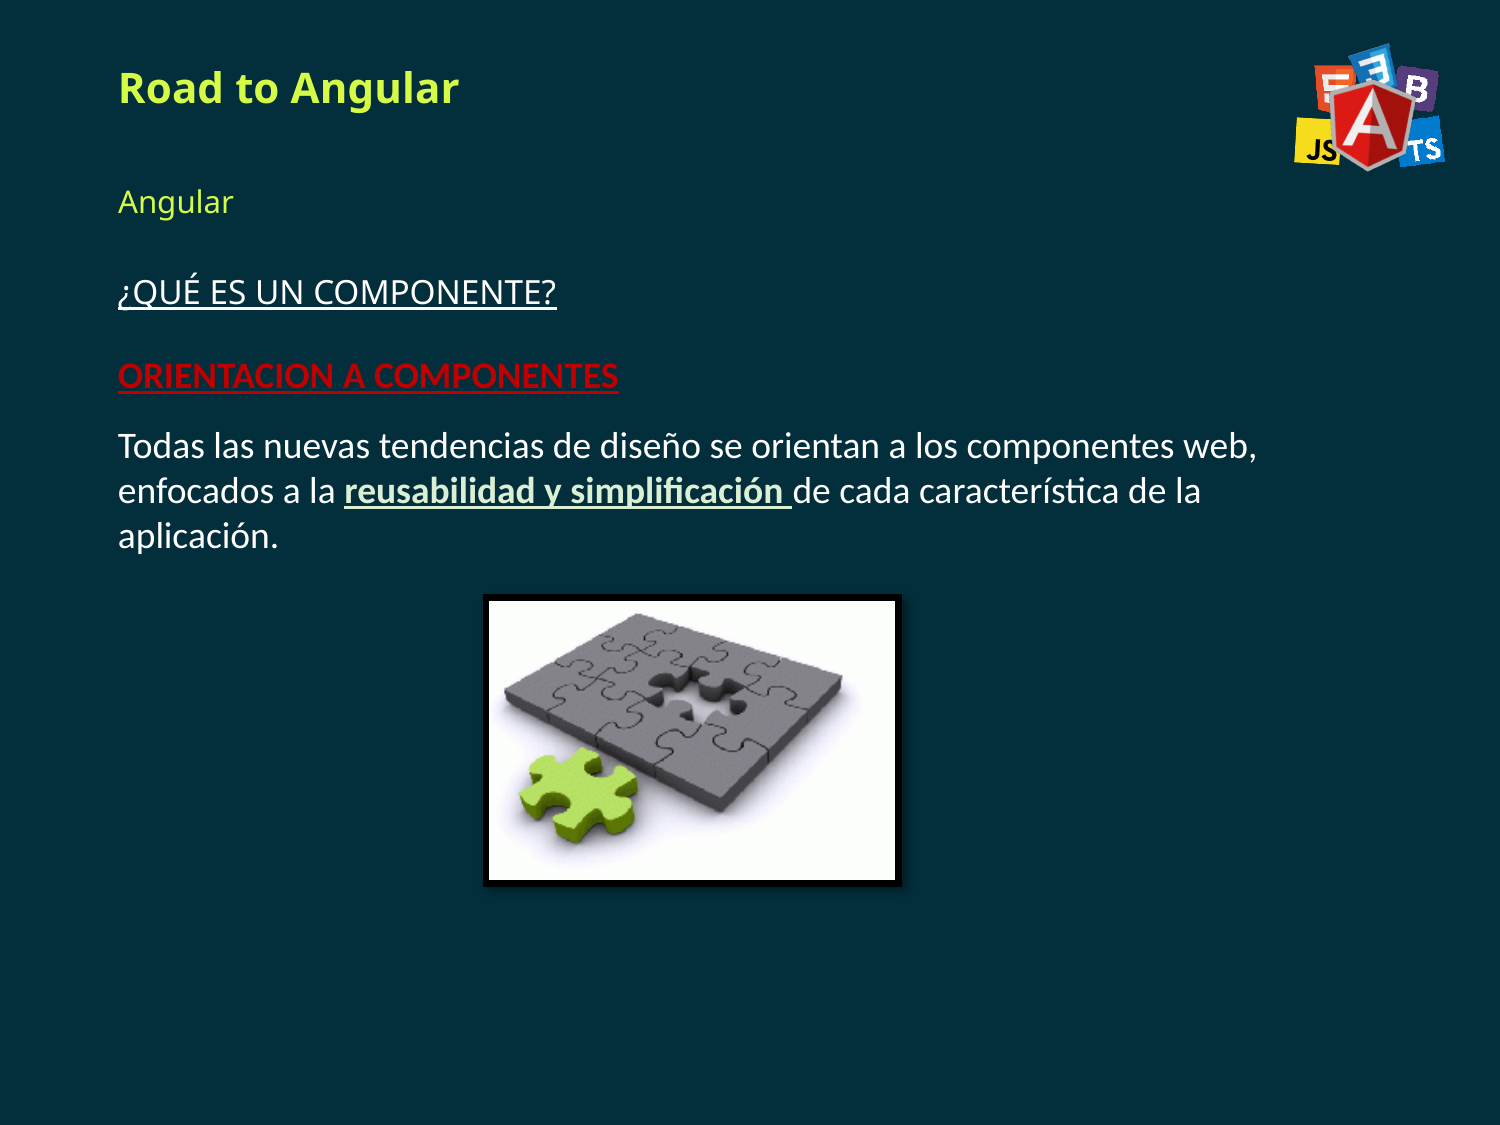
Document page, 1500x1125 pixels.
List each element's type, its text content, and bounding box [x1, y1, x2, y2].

title Road to Angular [103, 59, 1282, 144]
list ¿QUÉ ES UN COMPONENTE? ORIENTACION A COMPONENTES Todas las nuevas tendencias de diseño se orientan a los componentes web, enfocados a la reusabilidad y simplificación de cada característica de la aplicación. [103, 264, 1282, 1014]
picture [1295, 44, 1444, 171]
picture [489, 600, 896, 881]
list Angular [103, 163, 1282, 244]
